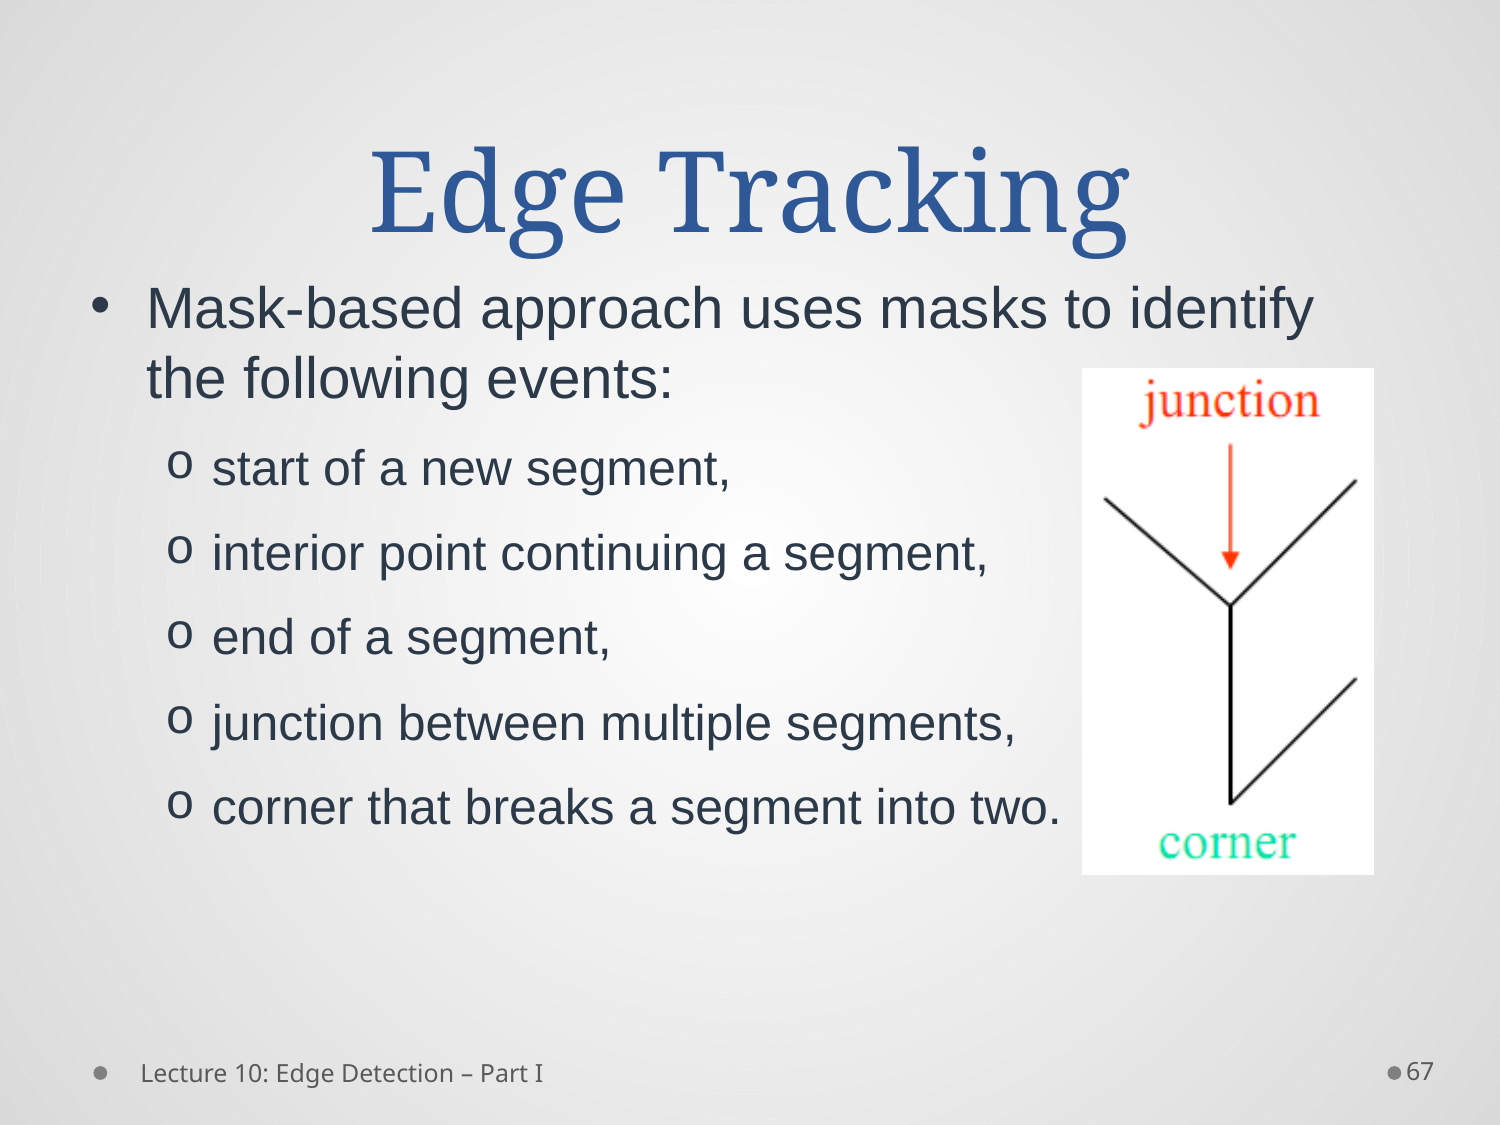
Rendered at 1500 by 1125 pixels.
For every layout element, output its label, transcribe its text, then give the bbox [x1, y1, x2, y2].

slide_number 67 [1401, 1042, 1494, 1103]
picture [1081, 368, 1375, 876]
list Mask-based approach uses masks to identify the following events: start of a new segment, interior point continuing a segment, end of a segment, junction between multiple segments, corner that breaks a segment into two. [74, 262, 1426, 1006]
title Edge Tracking [75, 0, 1425, 262]
